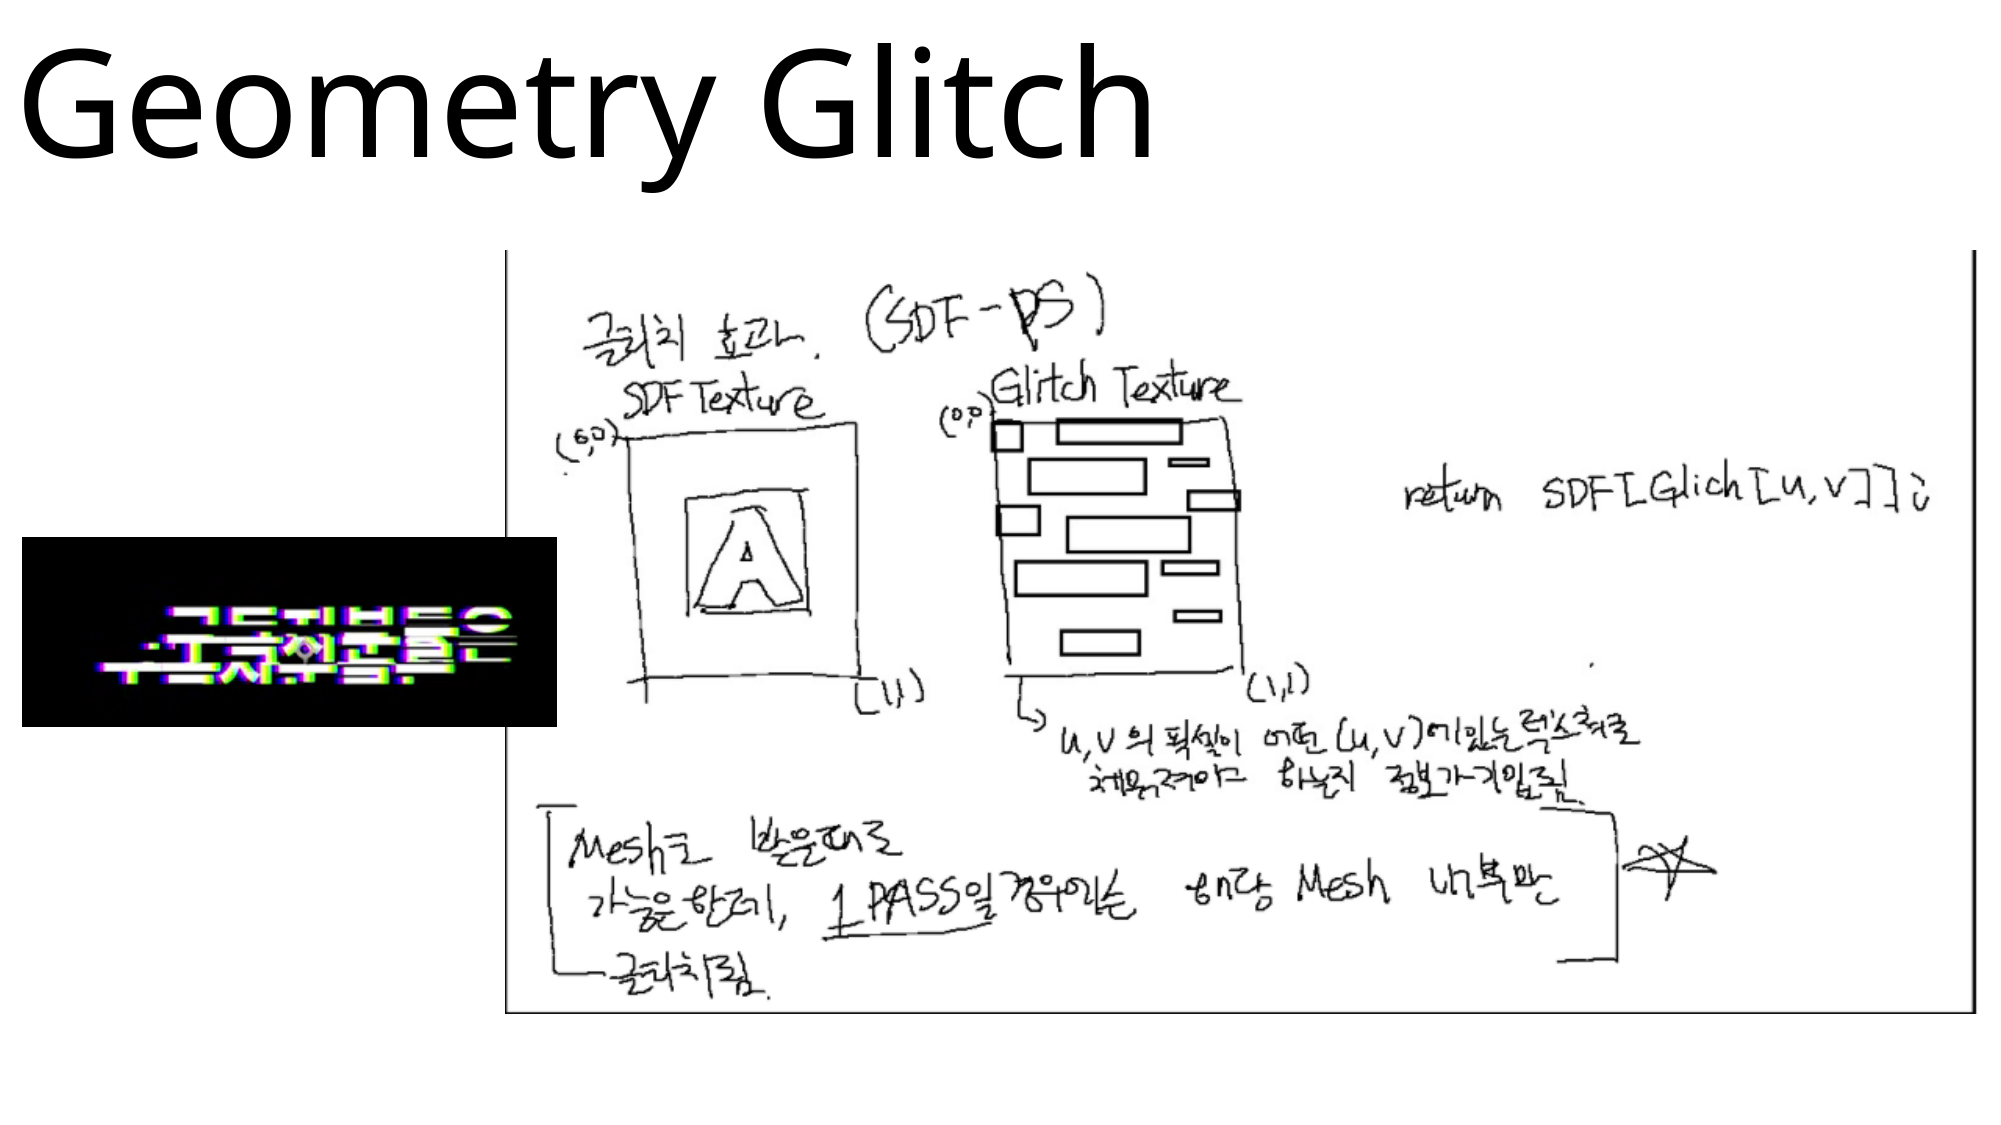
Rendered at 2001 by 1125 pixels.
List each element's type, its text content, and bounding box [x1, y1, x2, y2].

title Geometry Glitch [0, 0, 1725, 218]
picture [21, 250, 1978, 1014]
